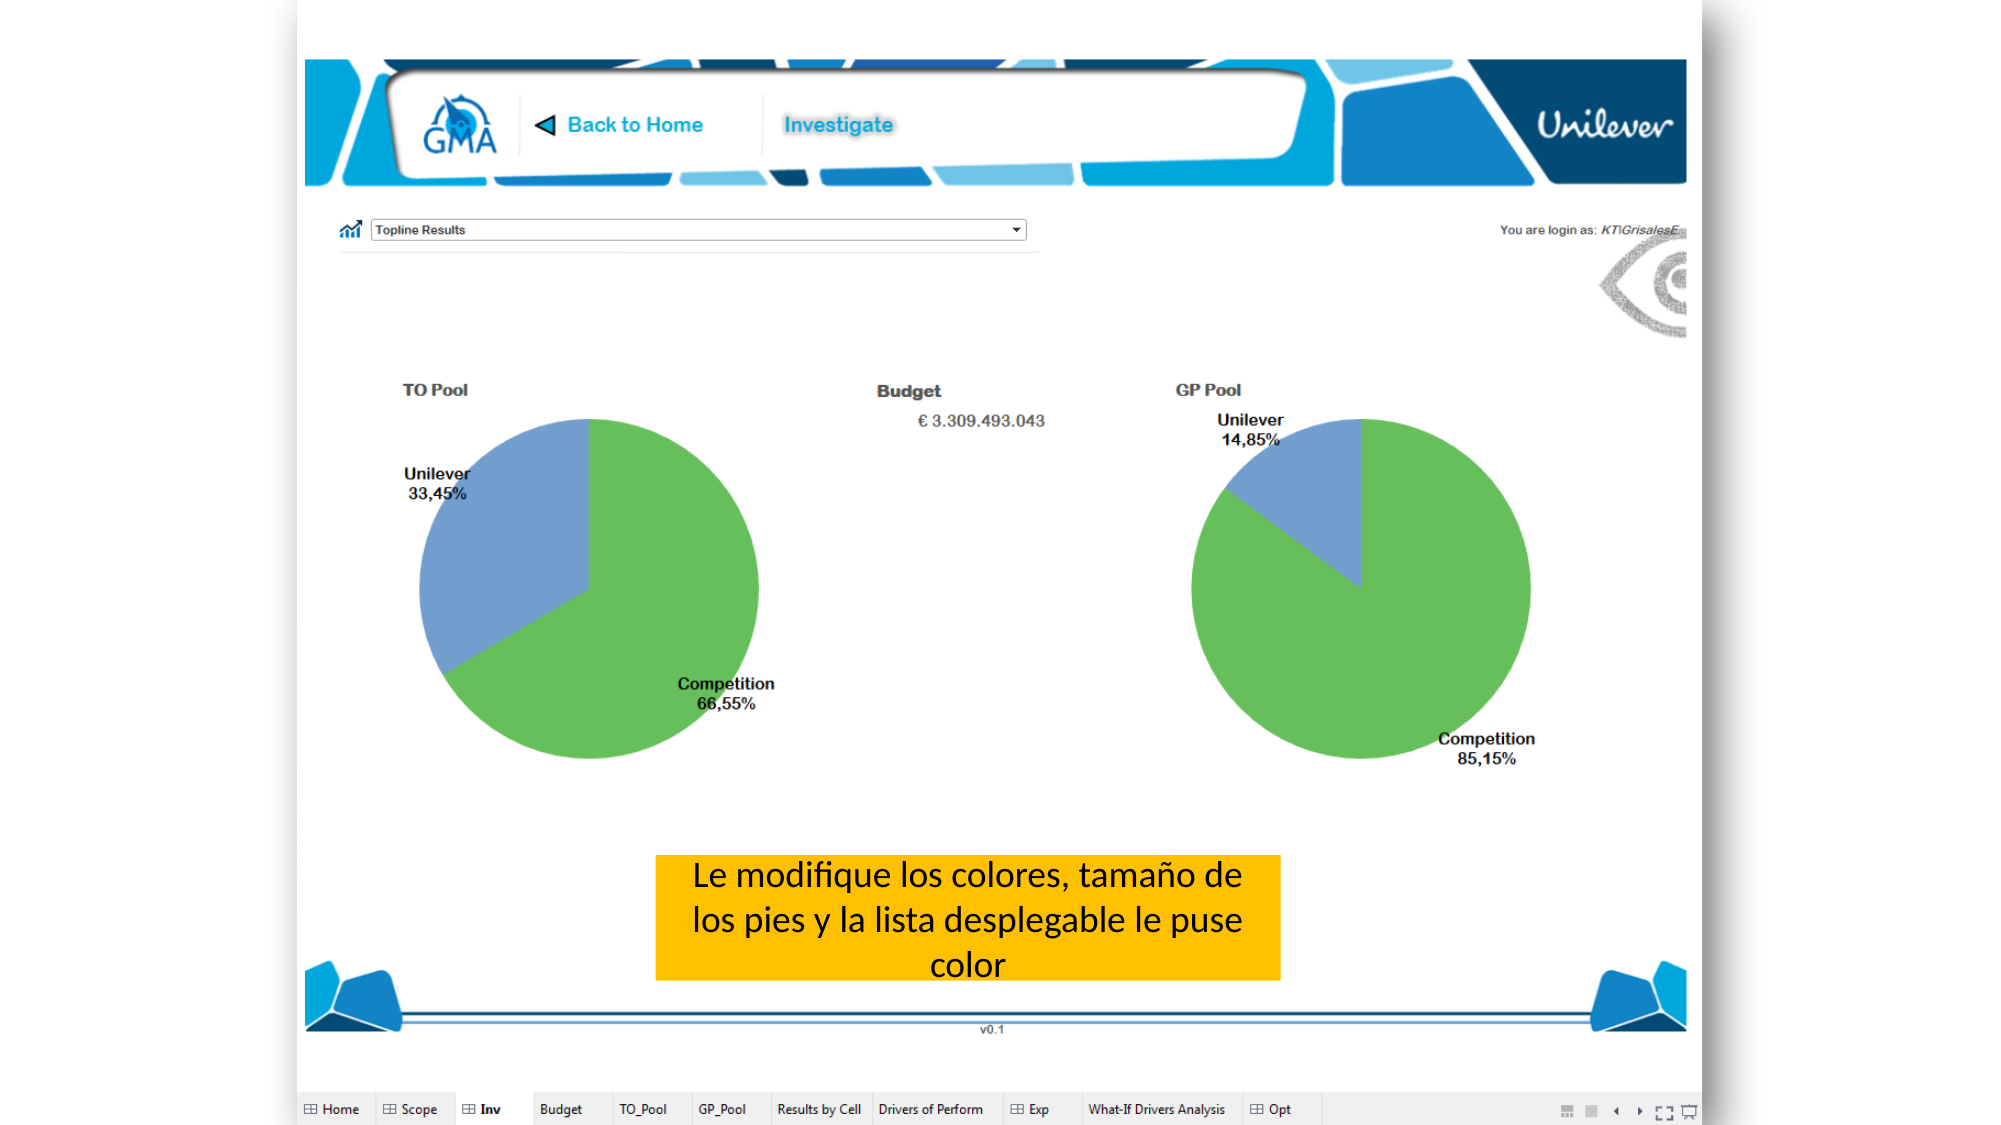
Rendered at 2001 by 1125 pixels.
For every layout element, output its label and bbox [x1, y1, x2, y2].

picture [296, 0, 1703, 1125]
